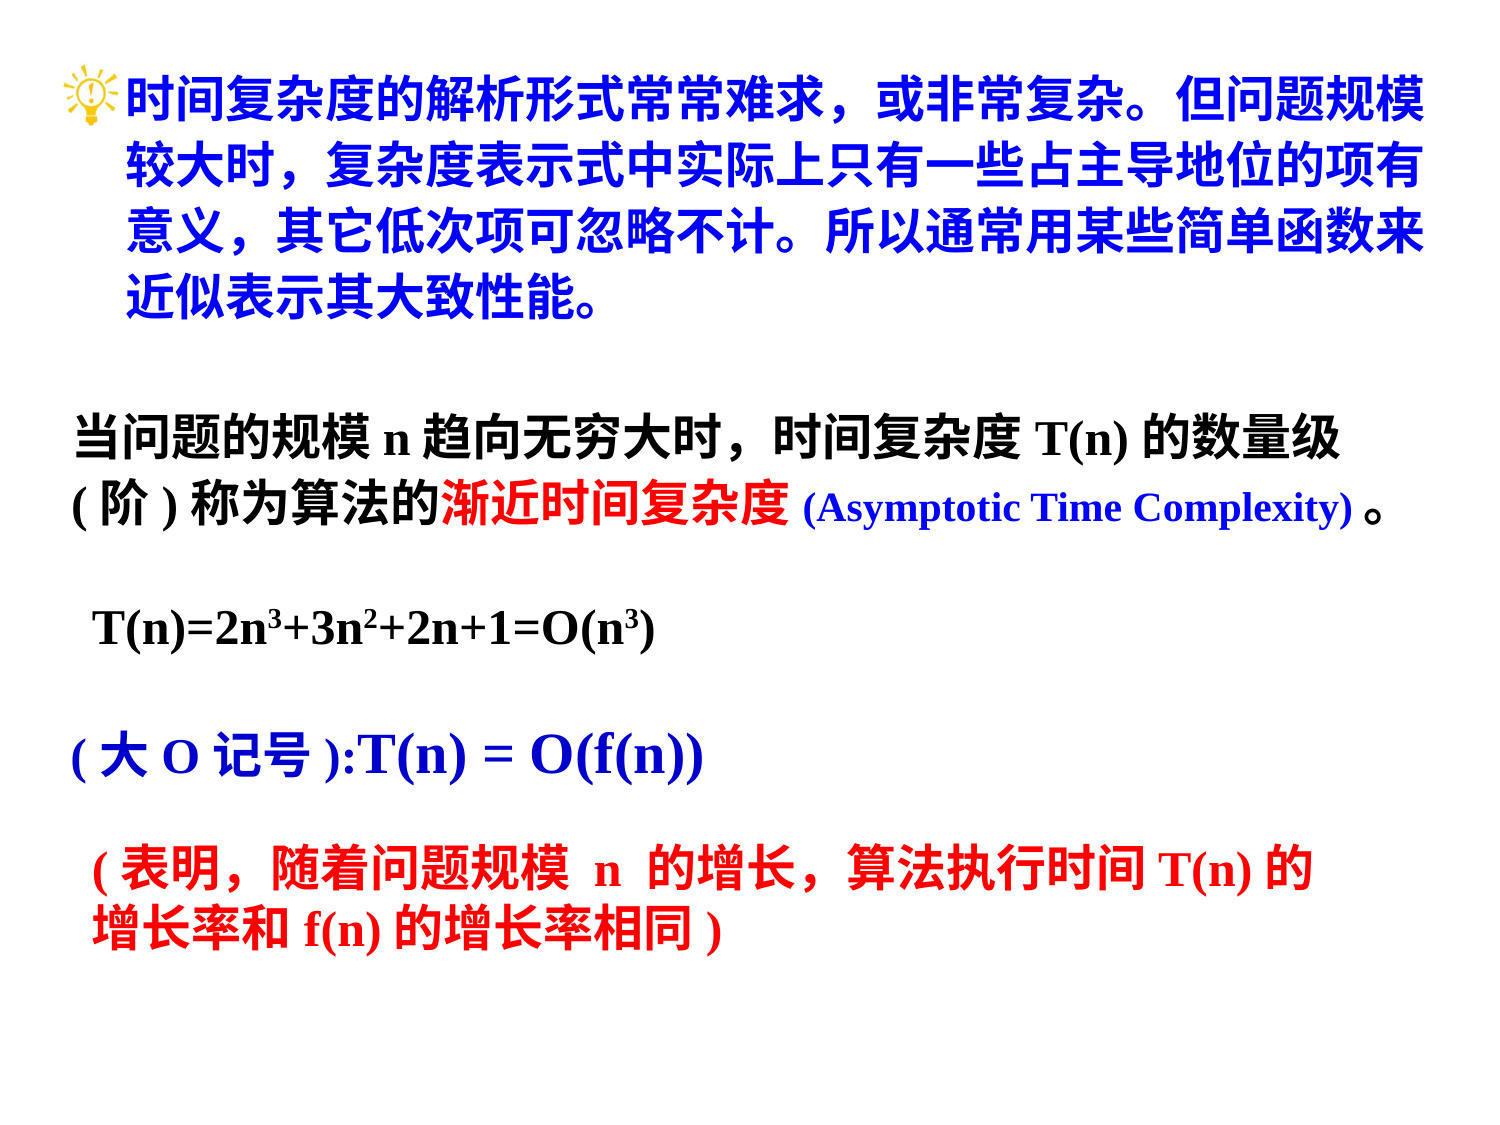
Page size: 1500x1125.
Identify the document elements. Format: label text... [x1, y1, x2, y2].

text_box (大Ο记号):T(n) = O(f(n)) [41, 708, 1061, 793]
picture [56, 58, 124, 126]
text_box (表明，随着问题规模 n 的增长，算法执行时间T(n)的增长率和f(n)的增长率相同) [77, 829, 1340, 984]
text_box 时间复杂度的解析形式常常难求，或非常复杂。但问题规模较大时，复杂度表示式中实际上只有一些占主导地位的项有意义，其它低次项可忽略不计。所以通常用某些简单函数来近似表示其大致性能。 [54, 54, 1443, 334]
text_box 当问题的规模n趋向无穷大时，时间复杂度T(n)的数量级(阶)称为算法的渐近时间复杂度(Asymptotic Time Complexity)。 [56, 392, 1447, 540]
text_box T(n)=2n3+3n2+2n+1=O(n3) [77, 586, 762, 662]
